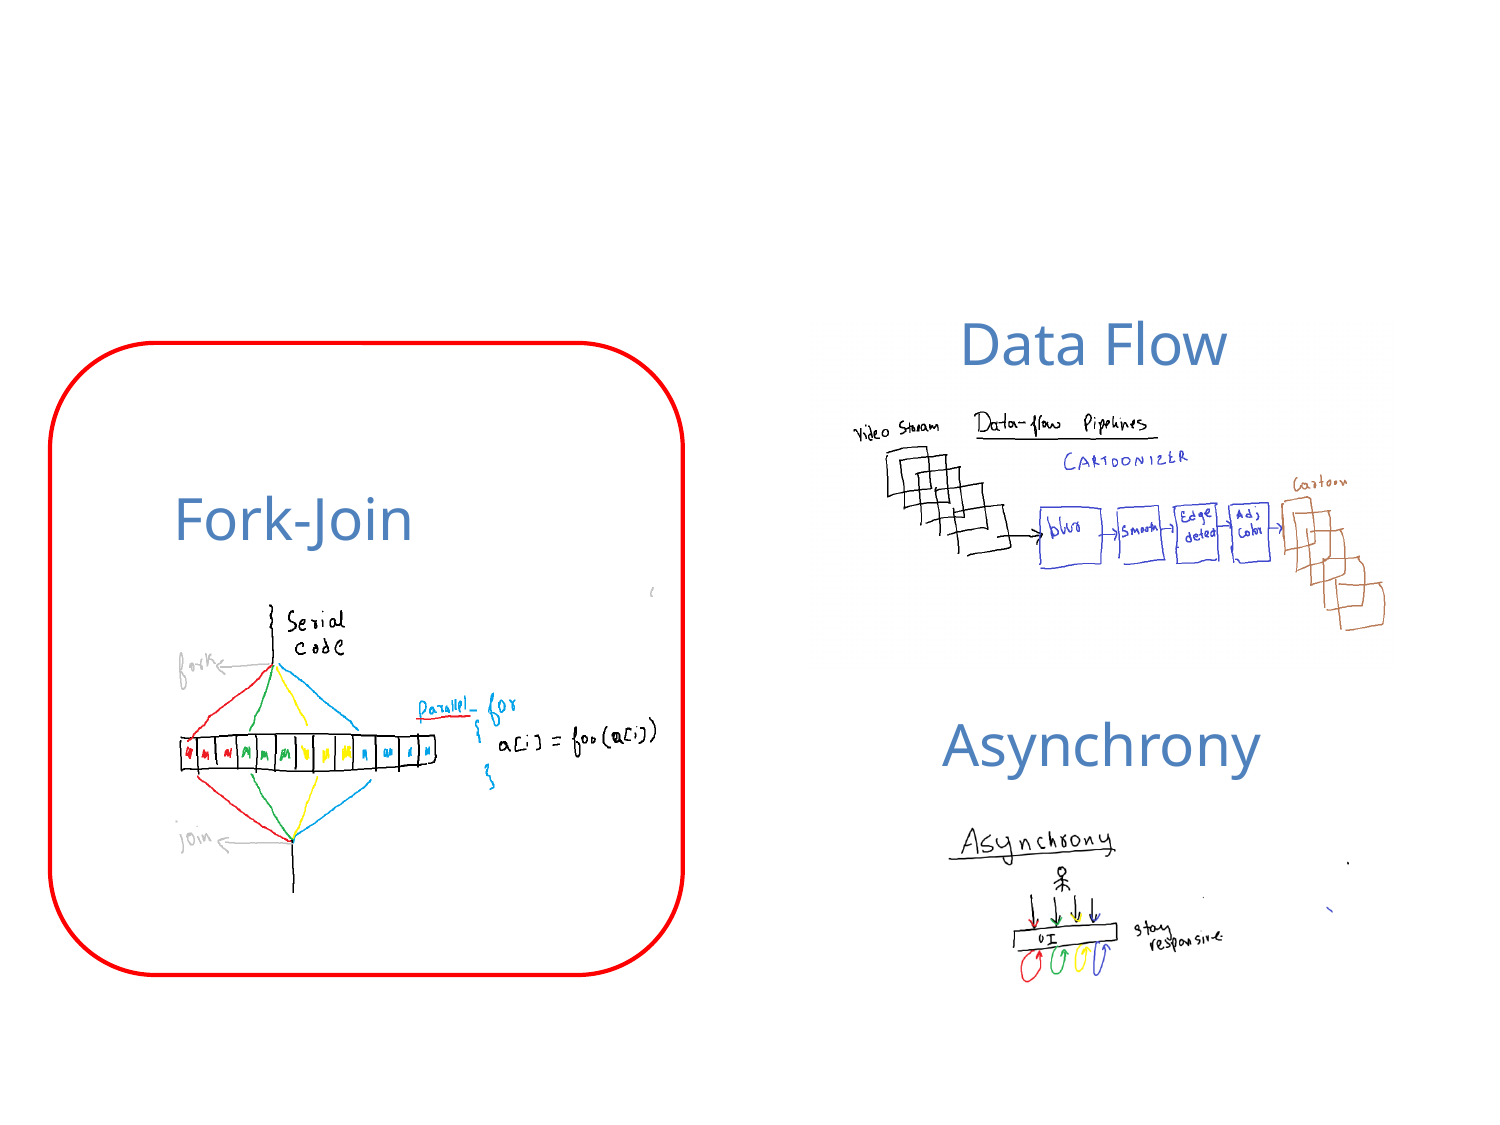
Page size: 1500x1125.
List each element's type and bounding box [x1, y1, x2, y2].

text_box [824, 699, 1419, 1093]
text_box [0, 474, 683, 915]
text_box [47, 340, 685, 475]
text_box [62, 924, 671, 978]
text_box [806, 299, 1395, 669]
